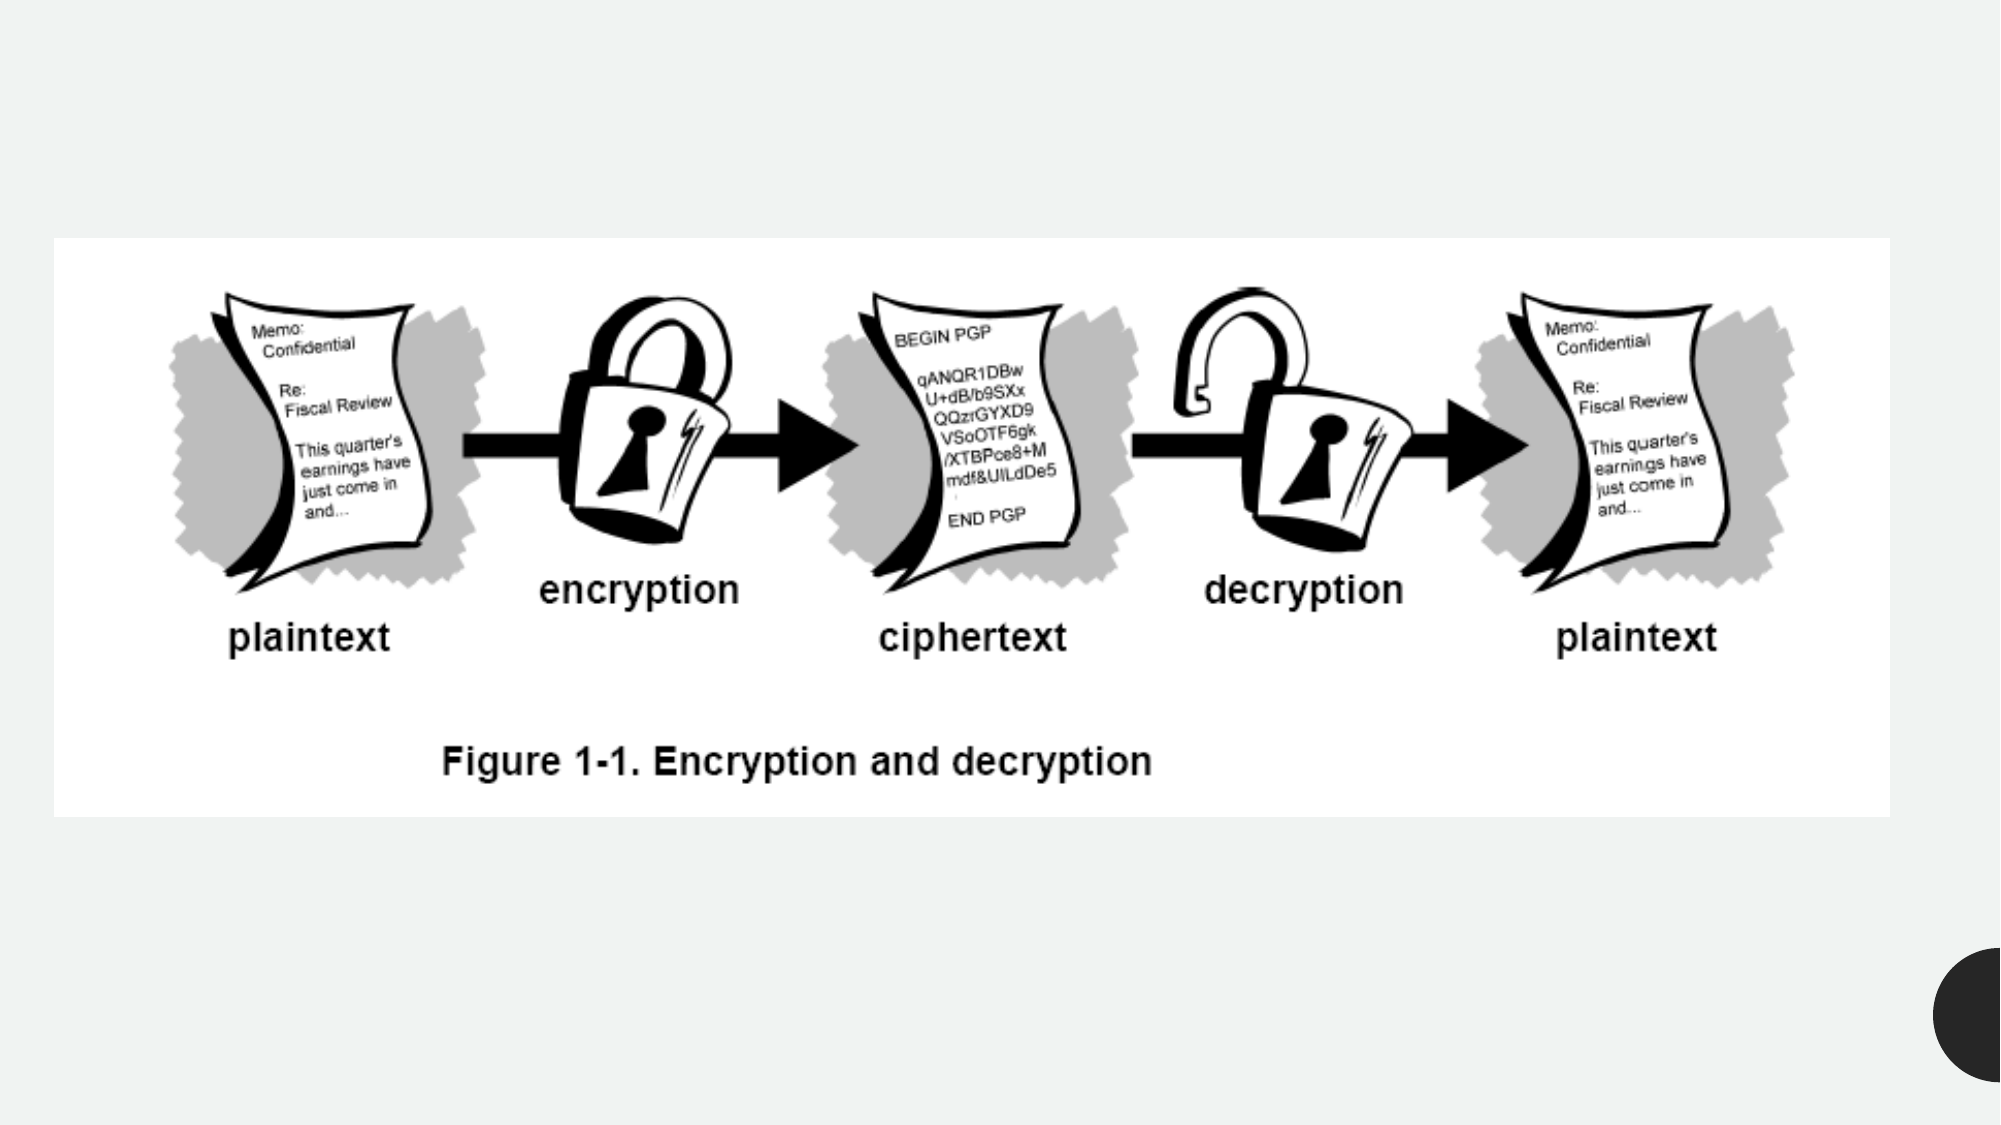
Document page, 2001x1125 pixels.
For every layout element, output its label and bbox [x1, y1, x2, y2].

picture [54, 238, 1890, 817]
